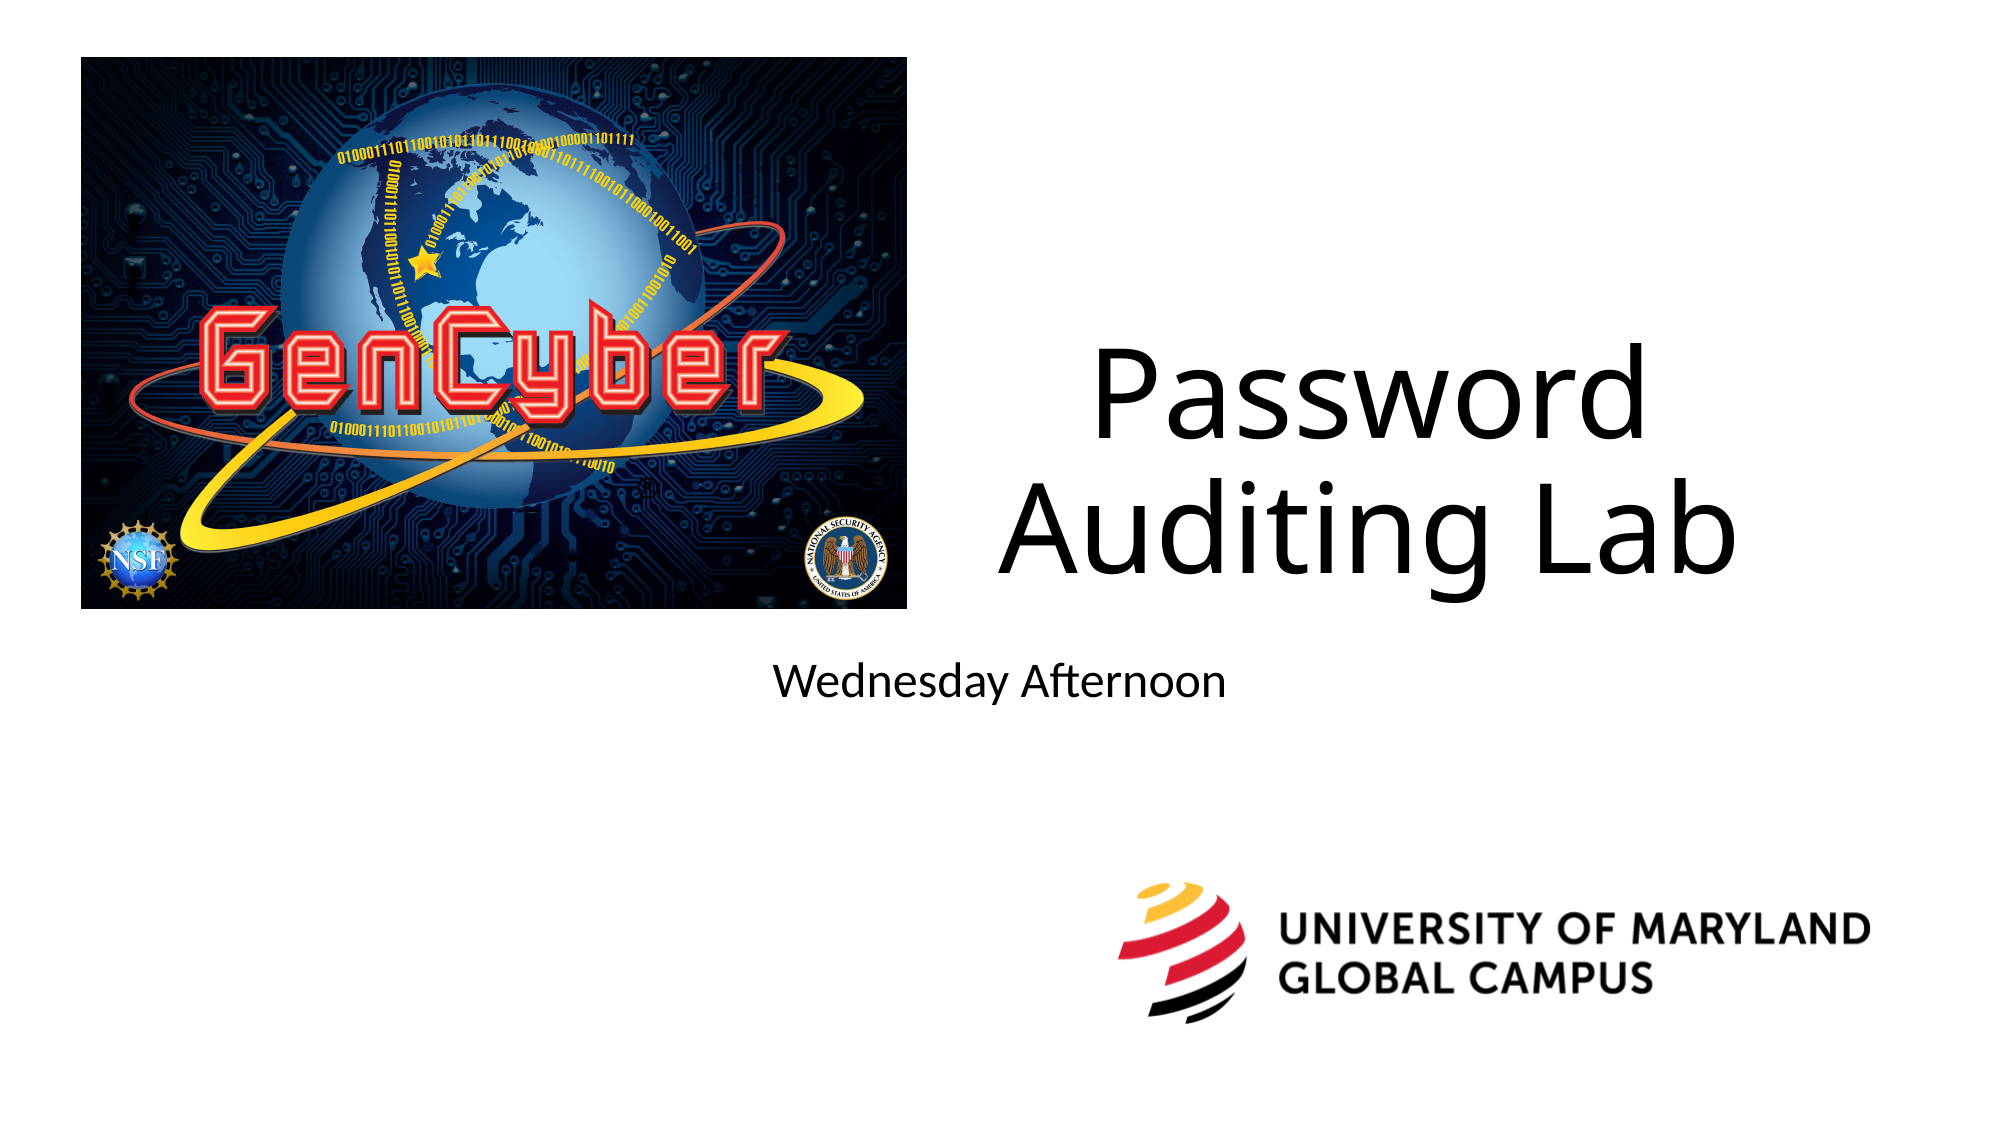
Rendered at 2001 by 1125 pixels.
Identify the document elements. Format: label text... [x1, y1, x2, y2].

picture [1114, 880, 1874, 1026]
title Password Auditing Lab [906, 57, 1835, 609]
subtitle Wednesday Afternoon [249, 646, 1750, 863]
picture [81, 57, 906, 609]
